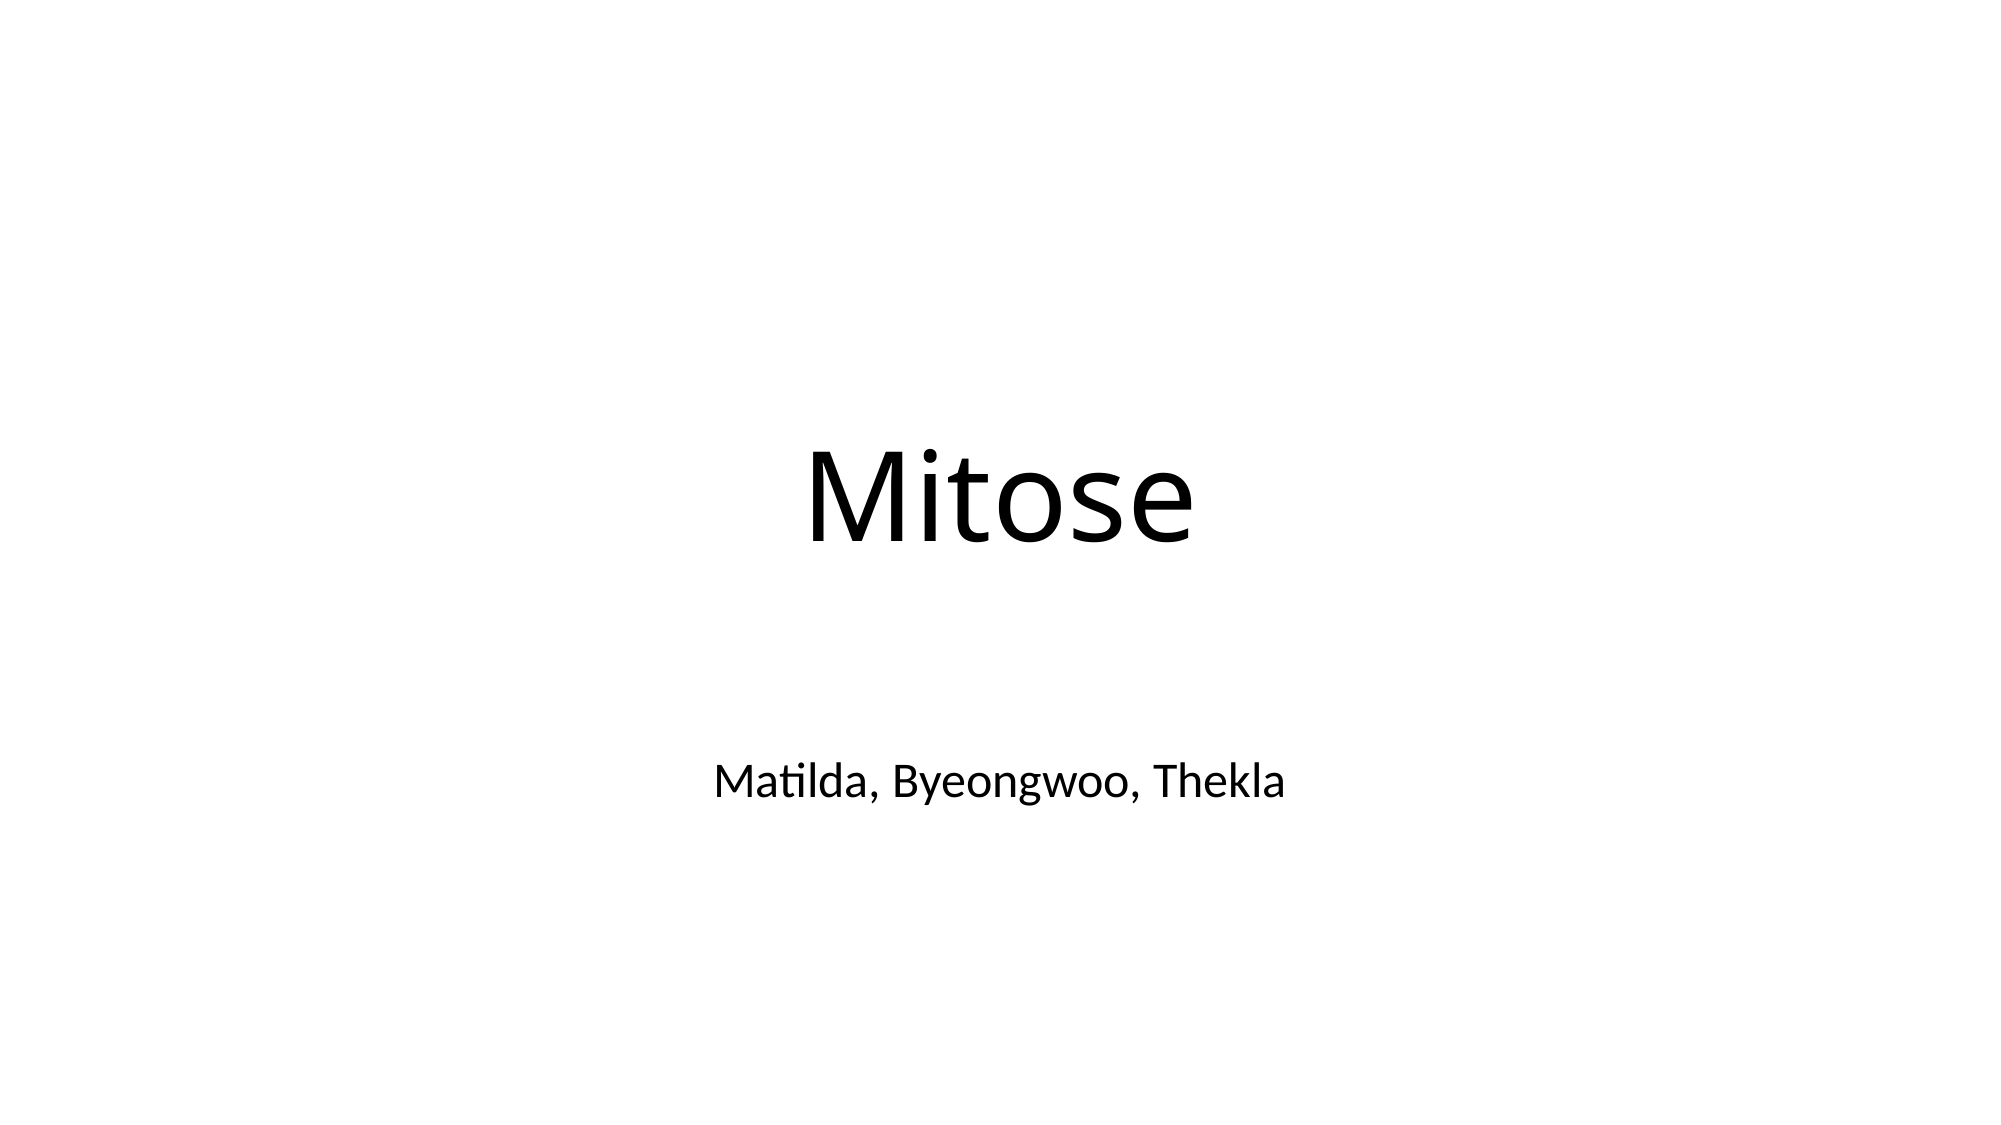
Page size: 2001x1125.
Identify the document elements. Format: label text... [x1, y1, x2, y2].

title Mitose [249, 184, 1750, 576]
subtitle Matilda, Byeongwoo, Thekla [249, 590, 1750, 863]
